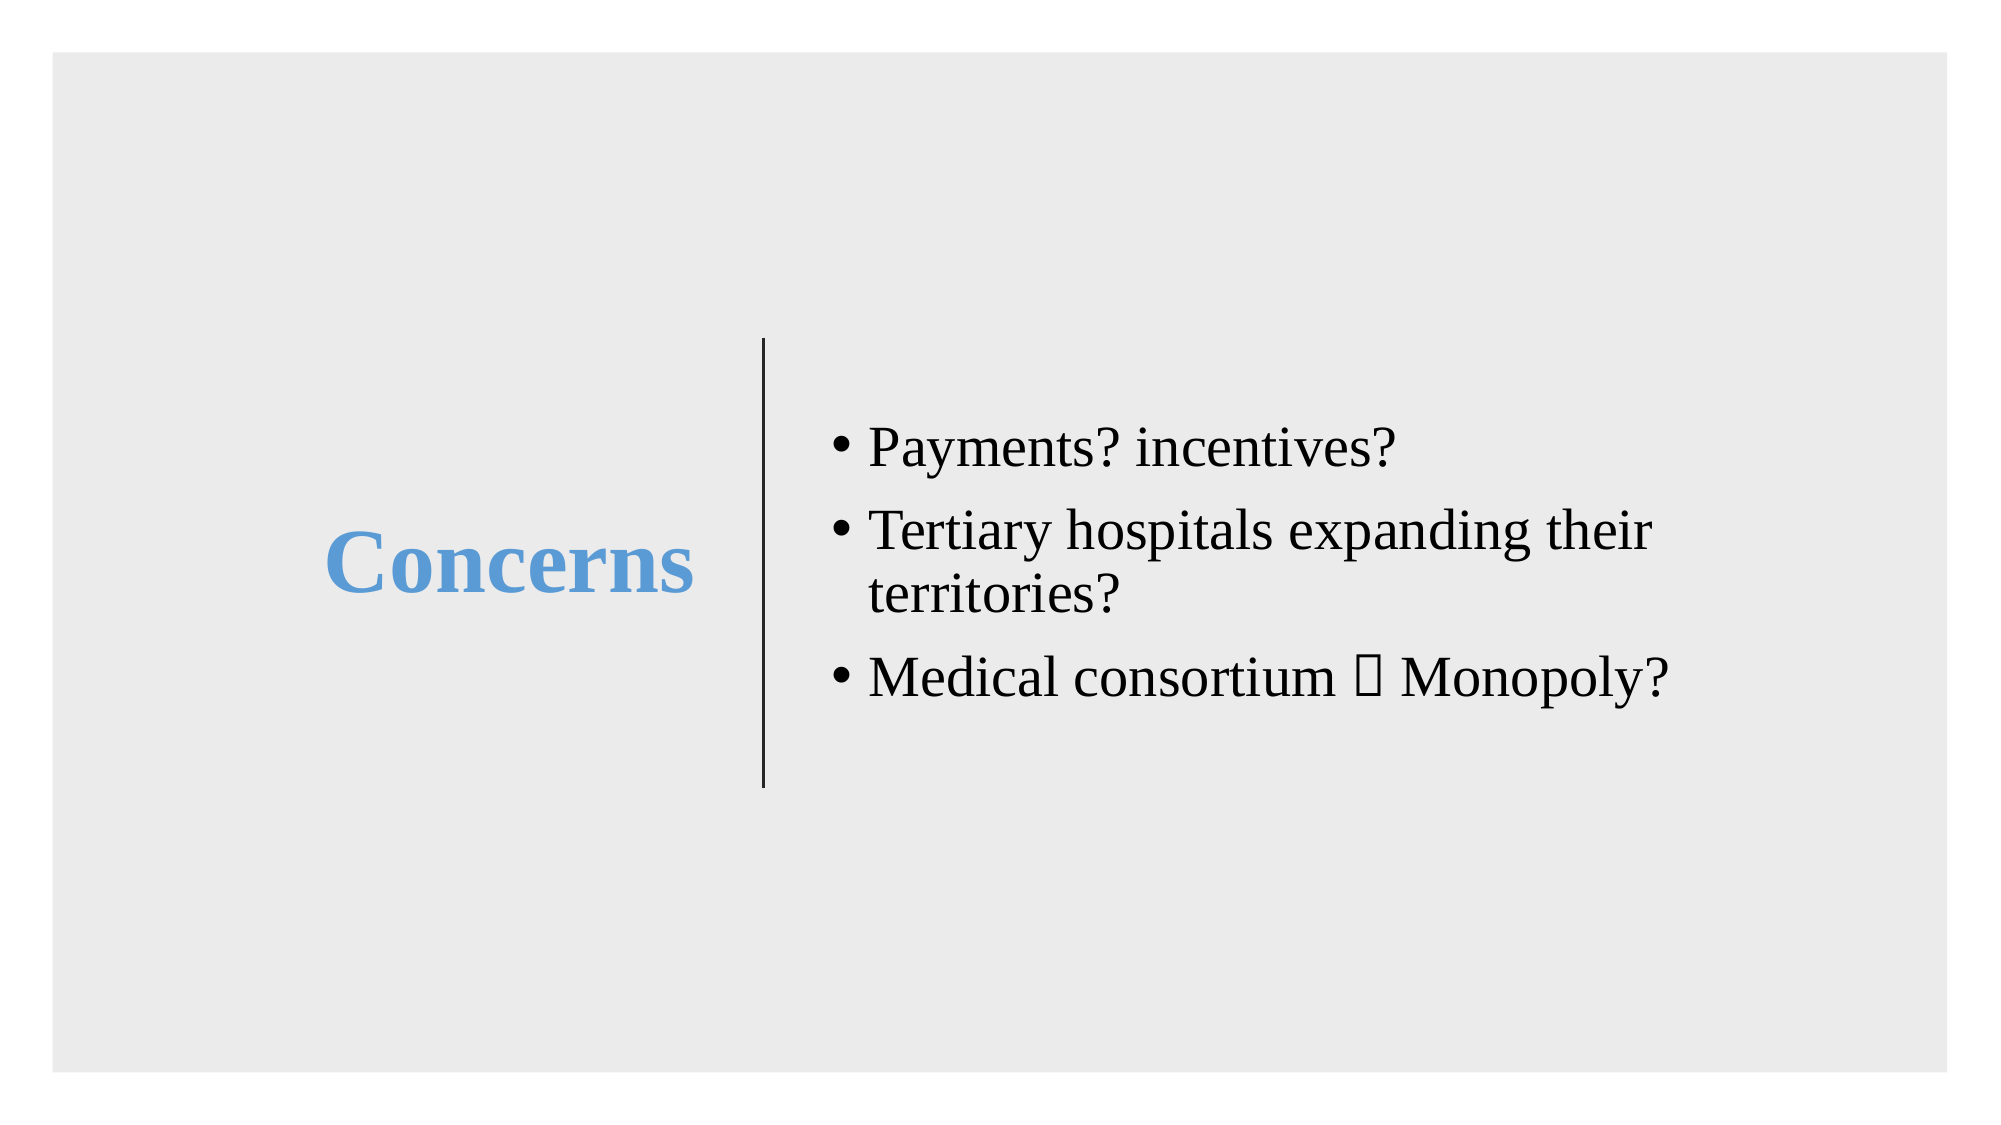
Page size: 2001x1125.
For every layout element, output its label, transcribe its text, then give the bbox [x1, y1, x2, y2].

title Concerns [137, 158, 711, 967]
text_box [52, 51, 1948, 1073]
list Payments? incentives? Tertiary hospitals expanding their territories? Medical consortium  Monopoly? [816, 158, 1911, 967]
